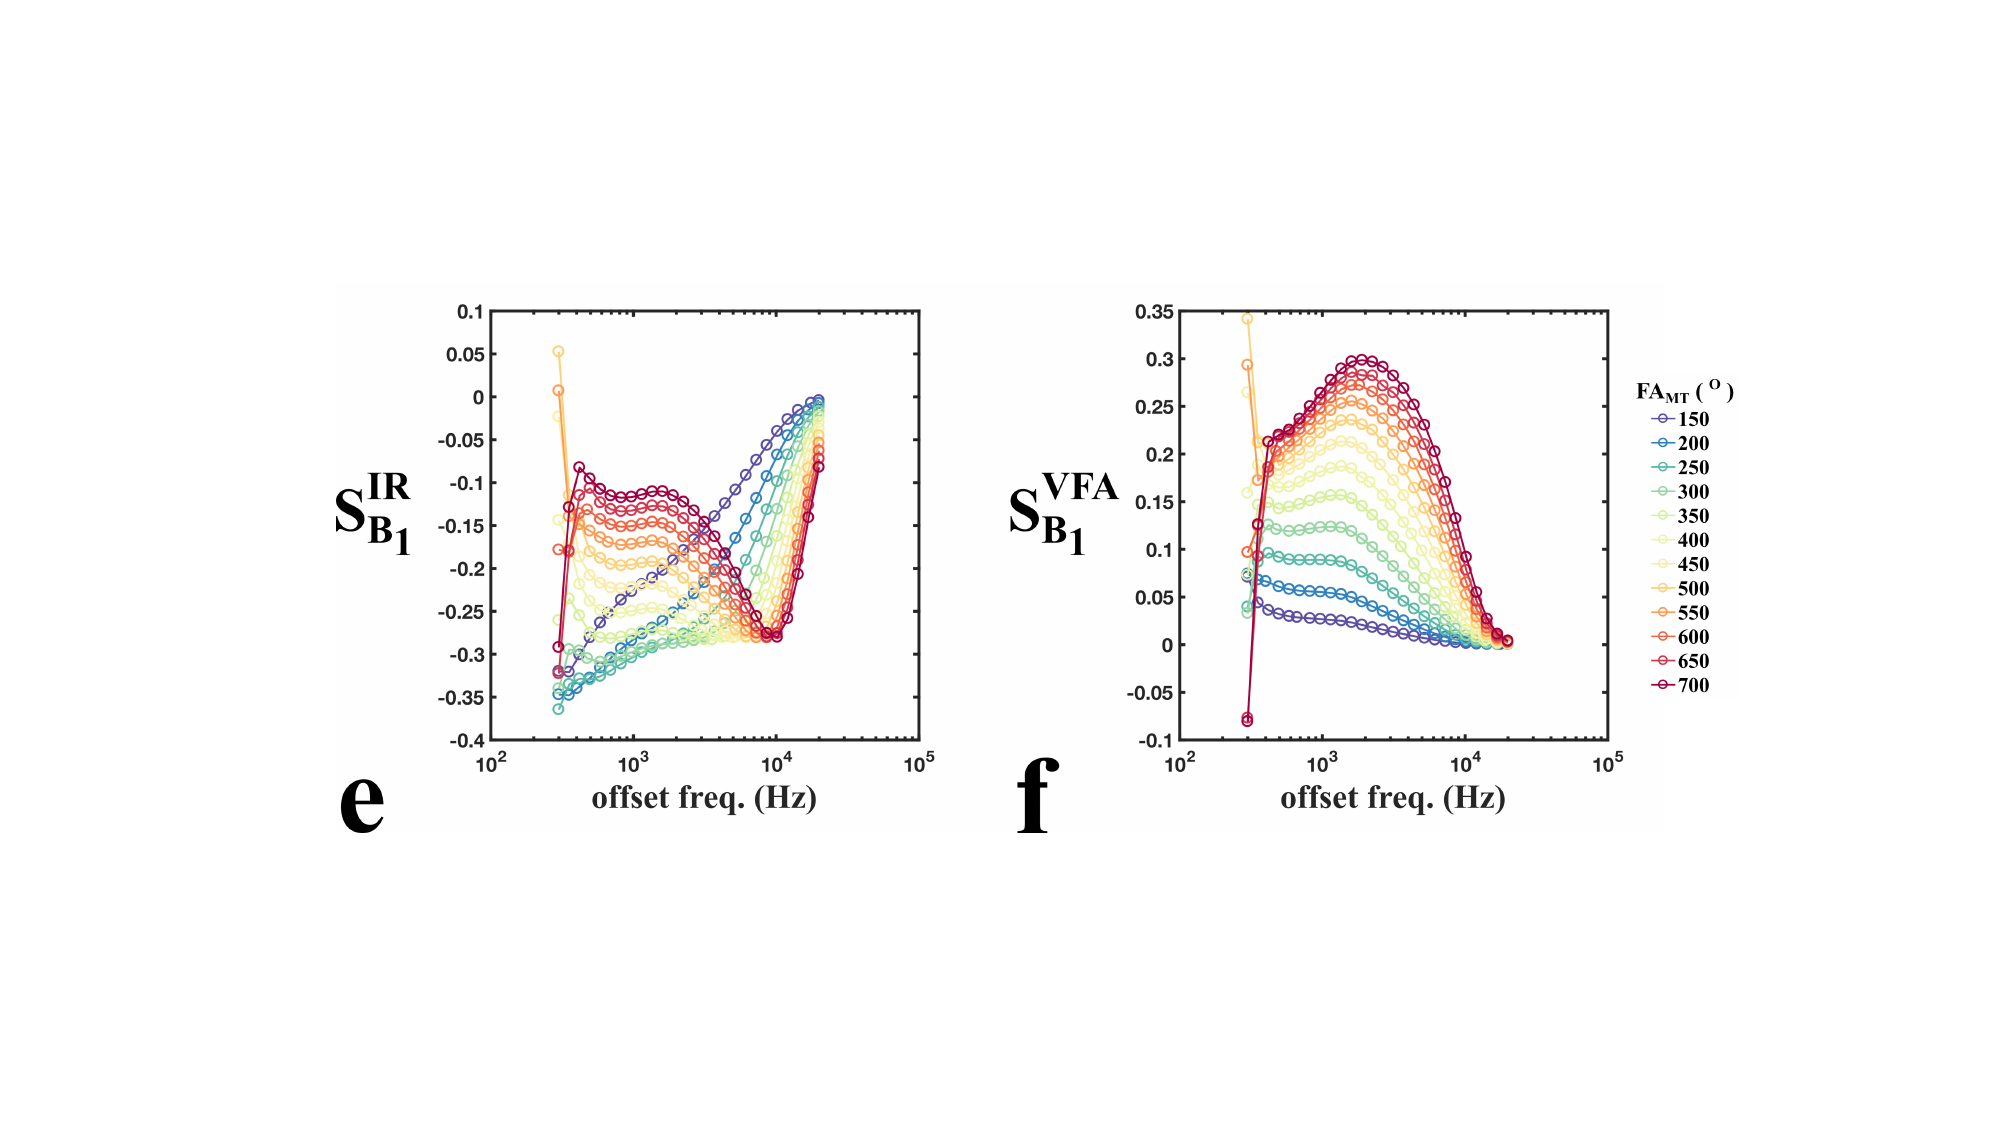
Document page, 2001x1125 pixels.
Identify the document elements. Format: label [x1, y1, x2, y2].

picture [336, 282, 1738, 842]
